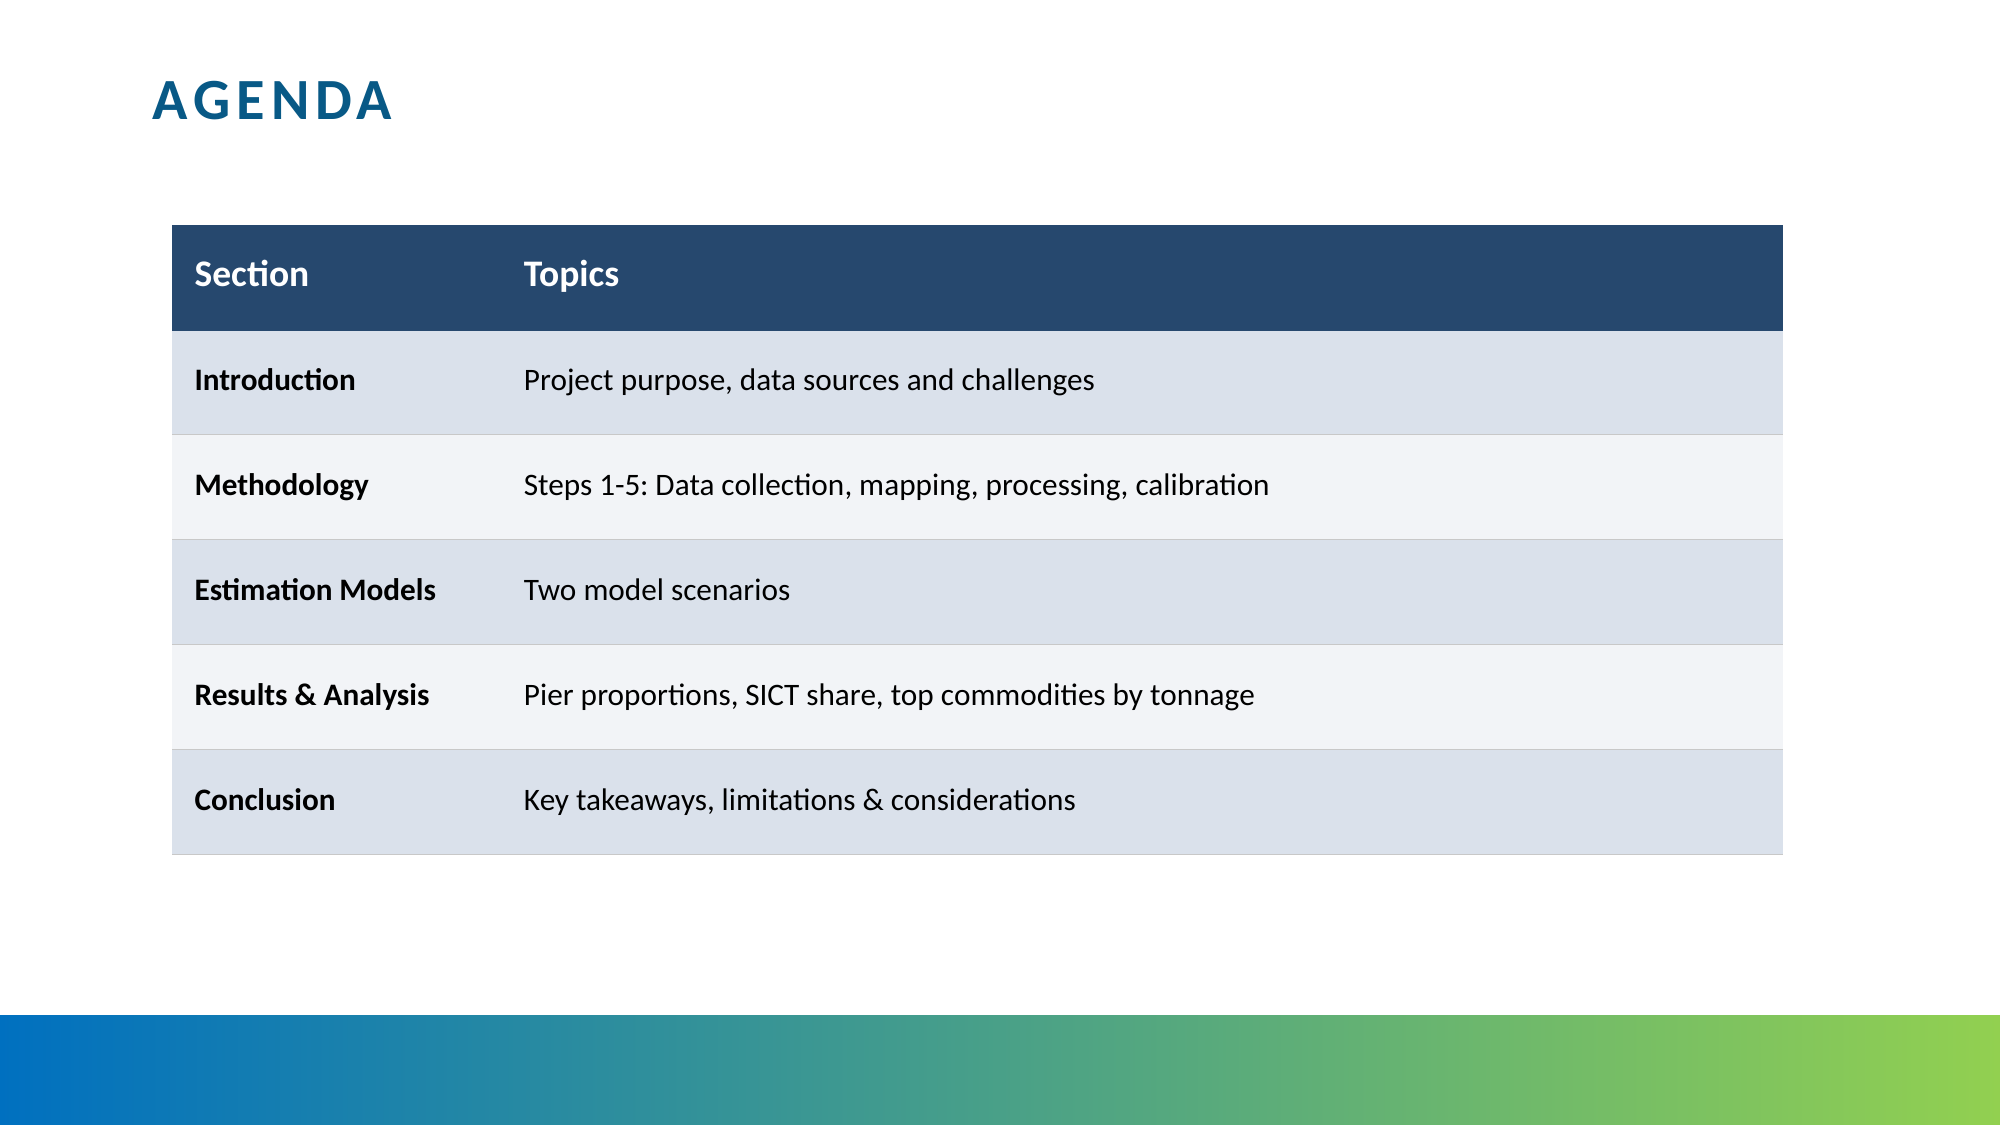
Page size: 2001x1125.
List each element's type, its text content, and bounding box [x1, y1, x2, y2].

table_cell Introduction [172, 331, 501, 434]
table_cell Results & Analysis [172, 645, 501, 749]
table_cell Pier proportions, SICT share, top commodities by tonnage [501, 645, 1783, 749]
table_header Section [172, 225, 501, 329]
title Agenda [137, 60, 1863, 142]
table_cell Project purpose, data sources and challenges [501, 331, 1783, 434]
table_cell Methodology [172, 435, 501, 539]
table_header Topics [501, 225, 1783, 329]
table_cell Two model scenarios [501, 540, 1783, 644]
table_cell Conclusion [172, 750, 501, 854]
table_cell Steps 1-5: Data collection, mapping, processing, calibration [501, 435, 1783, 539]
table_cell Key takeaways, limitations & considerations [501, 750, 1783, 854]
table_cell Estimation Models [172, 540, 501, 644]
